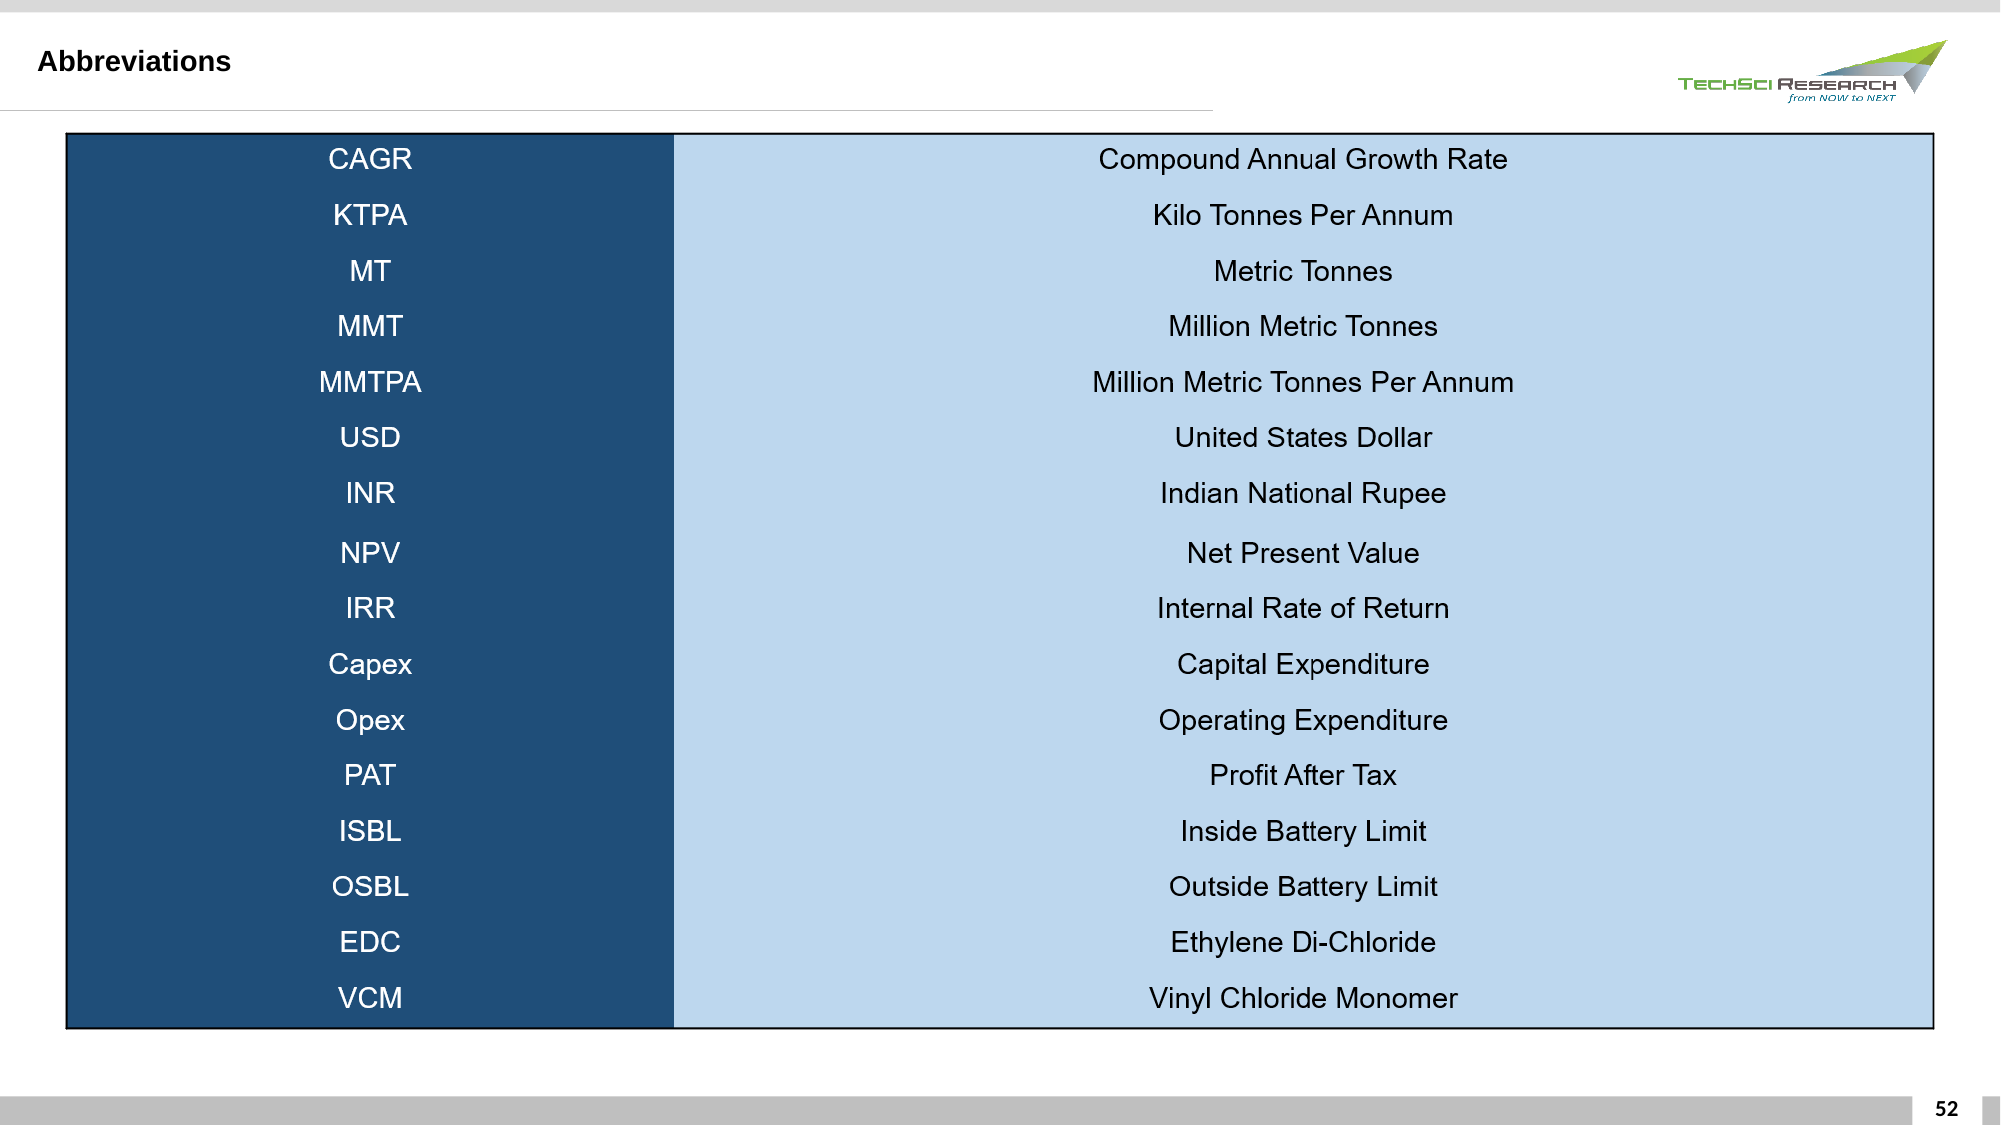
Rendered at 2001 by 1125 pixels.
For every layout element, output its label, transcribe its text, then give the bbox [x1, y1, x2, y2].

picture [1676, 39, 1948, 104]
picture [65, 132, 1935, 1032]
list Abbreviations [22, 24, 1239, 100]
